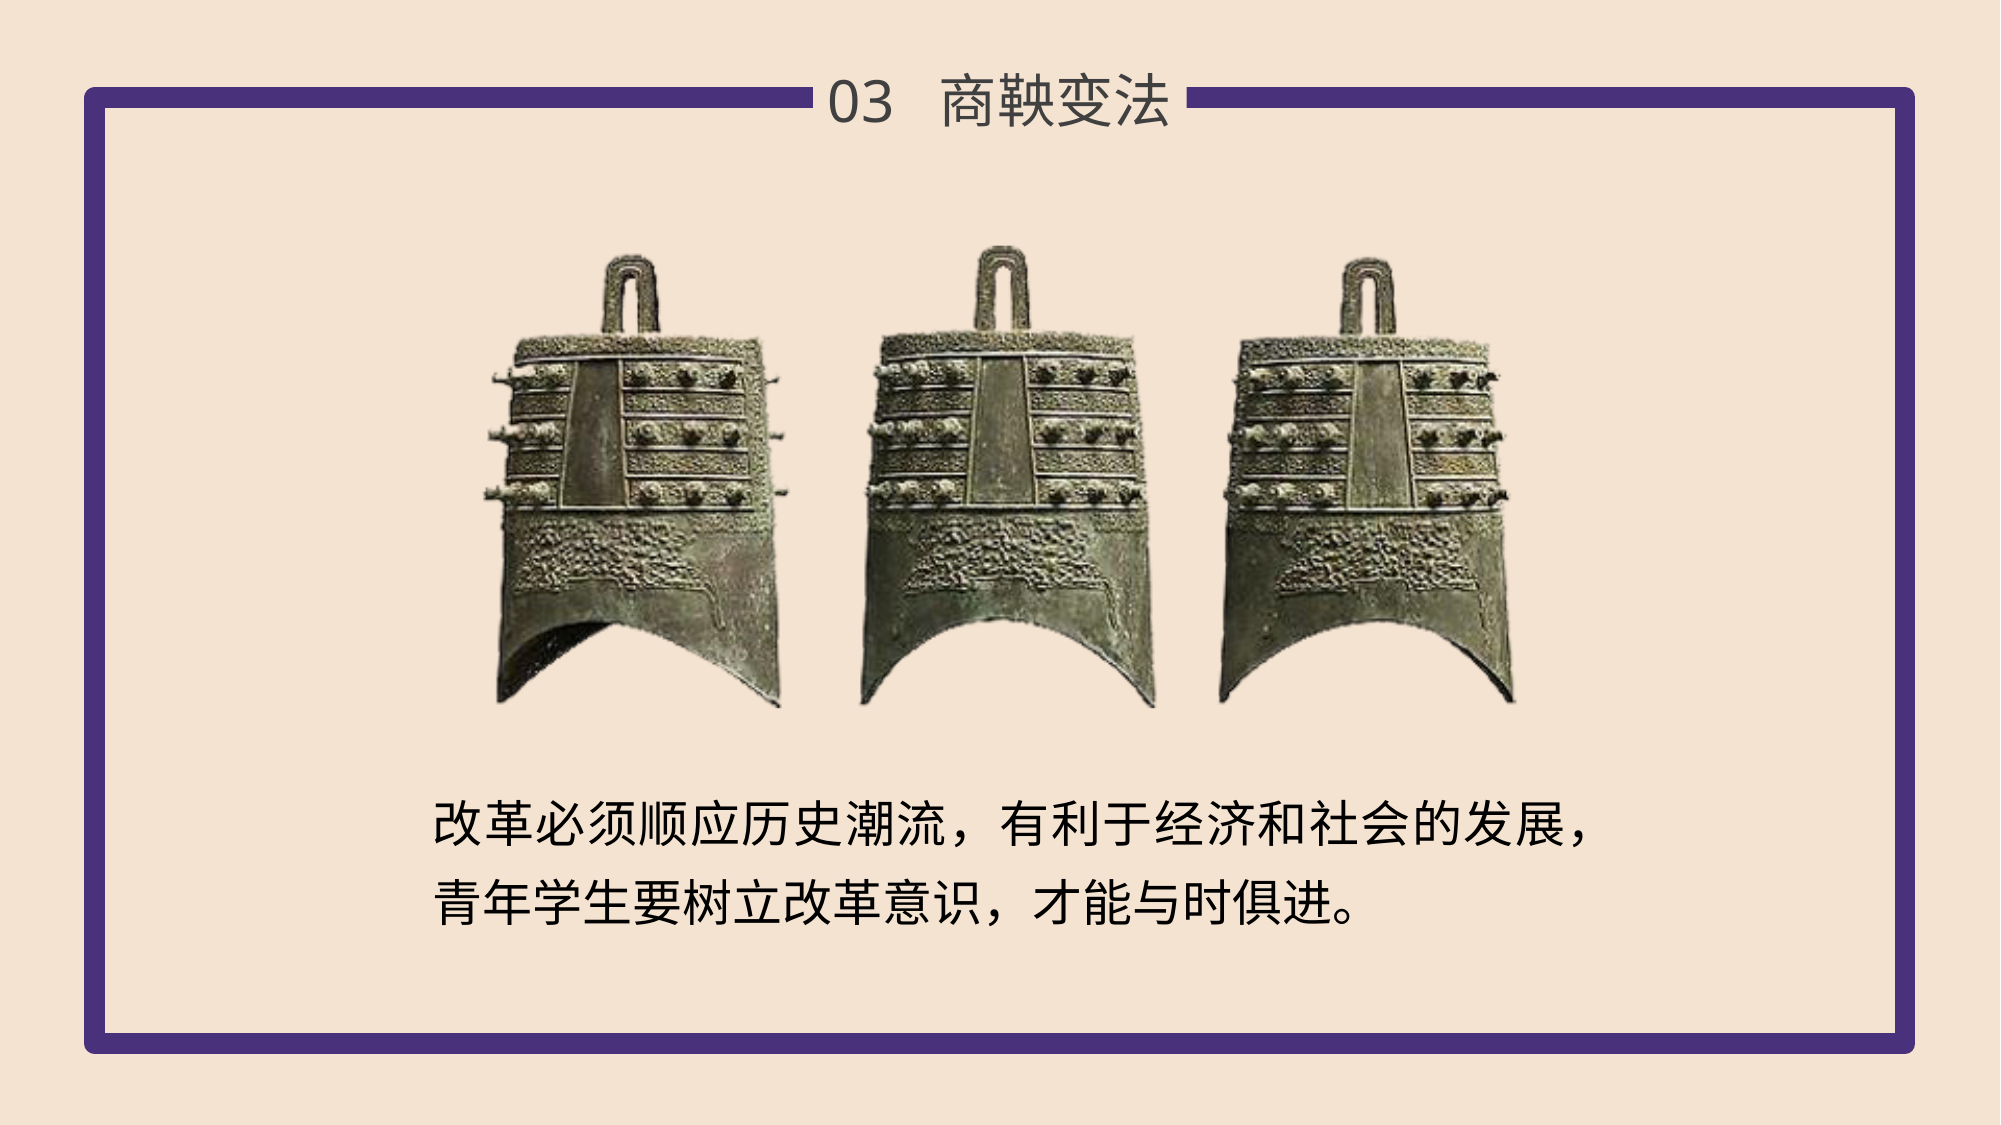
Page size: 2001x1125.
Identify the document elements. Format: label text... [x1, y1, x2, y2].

picture [361, 183, 1639, 760]
text_box [94, 97, 1906, 1045]
text_box 改革必须顺应历史潮流，有利于经济和社会的发展，青年学生要树立改革意识，才能与时俱进。 [417, 765, 1583, 939]
text_box 03 商鞅变法 [813, 57, 1187, 142]
